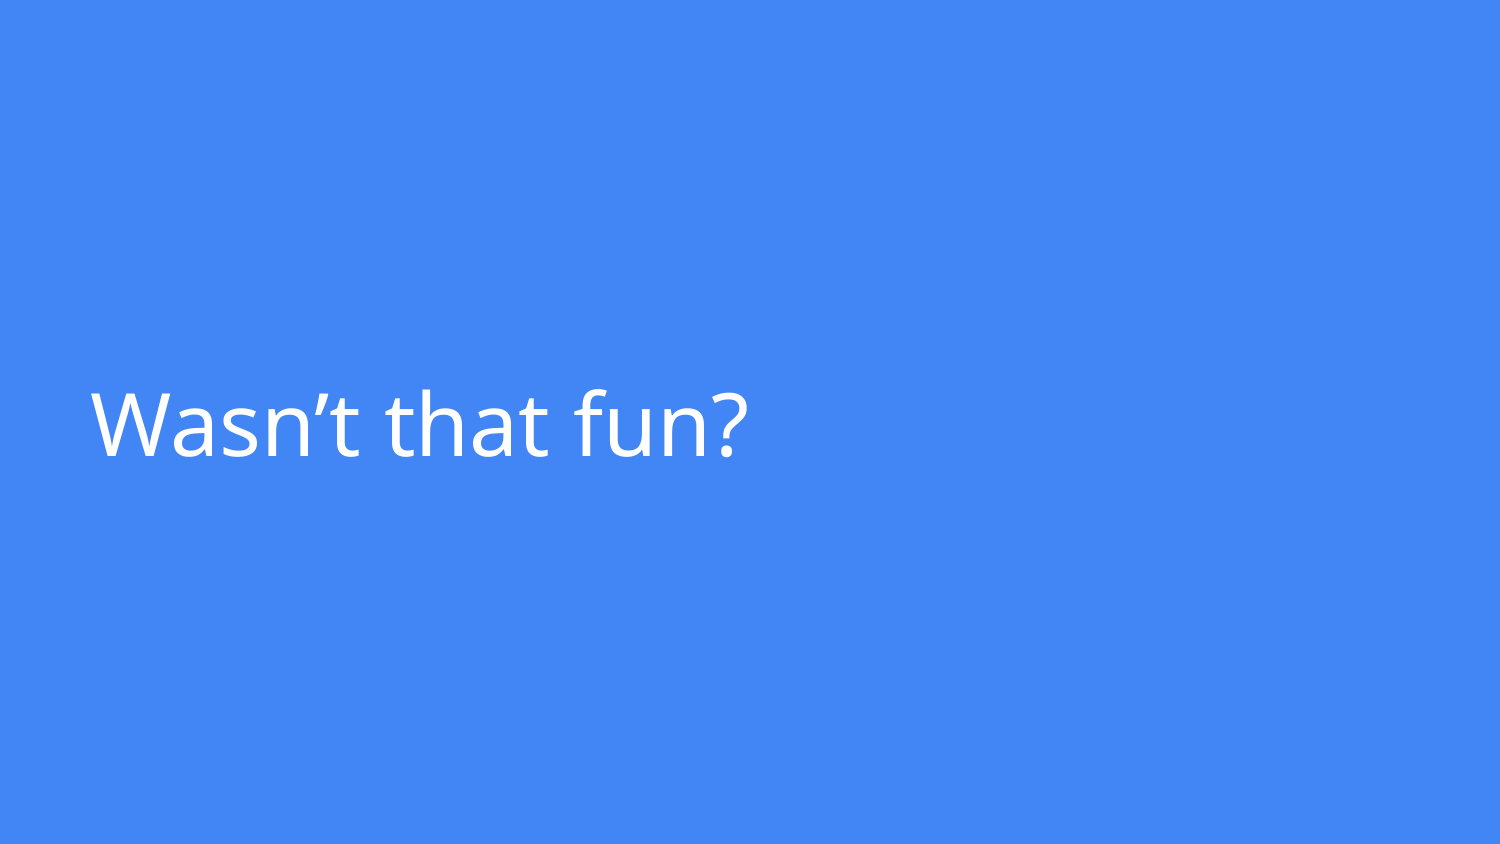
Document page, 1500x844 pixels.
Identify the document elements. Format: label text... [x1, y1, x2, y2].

title Wasn’t that fun? [75, 338, 1425, 505]
